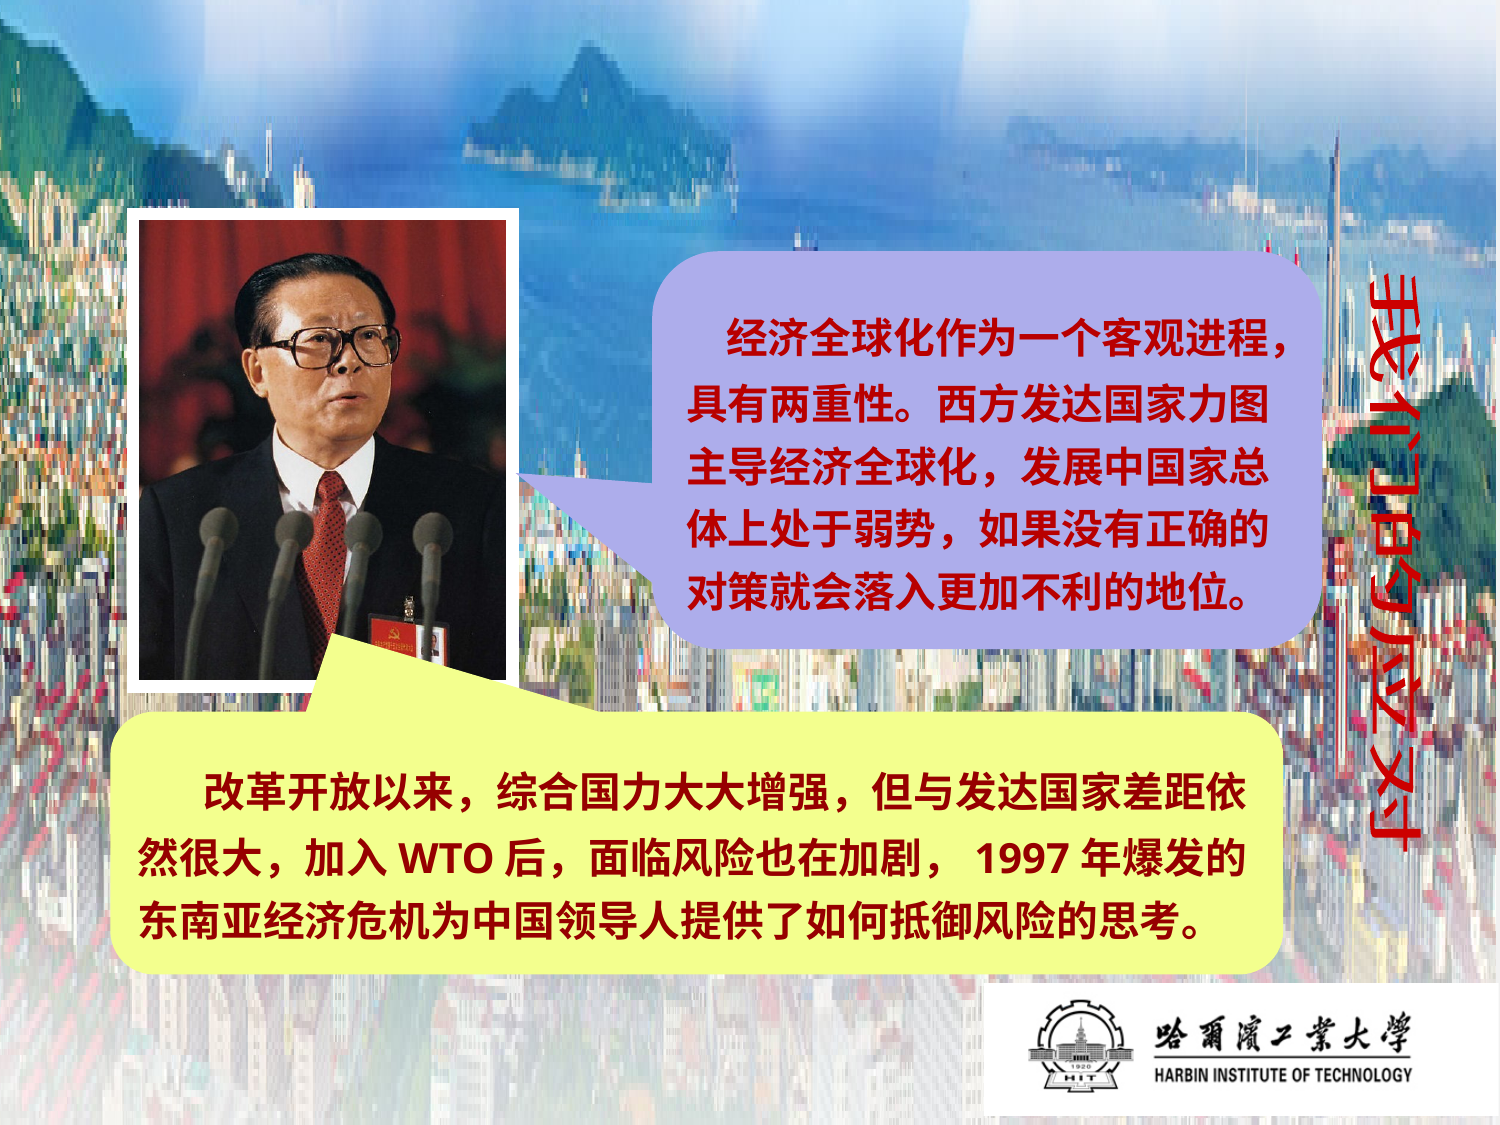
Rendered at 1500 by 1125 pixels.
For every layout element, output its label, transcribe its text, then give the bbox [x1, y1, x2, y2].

picture [0, 0, 1500, 1125]
text_box 改革开放以来，综合国力大大增强，但与发达国家差距依然很大，加入WTO后，面临风险也在加剧，1997年爆发的东南亚经济危机为中国领导人提供了如何抵御风险的思考。 [110, 681, 1284, 975]
text_box [1087, 1118, 1401, 1125]
text_box 经济全球化作为一个客观进程，具有两重性。西方发达国家力图主导经济全球化，发展中国家总体上处于弱势，如果没有正确的对策就会落入更加不利的地位。 [515, 251, 1323, 650]
